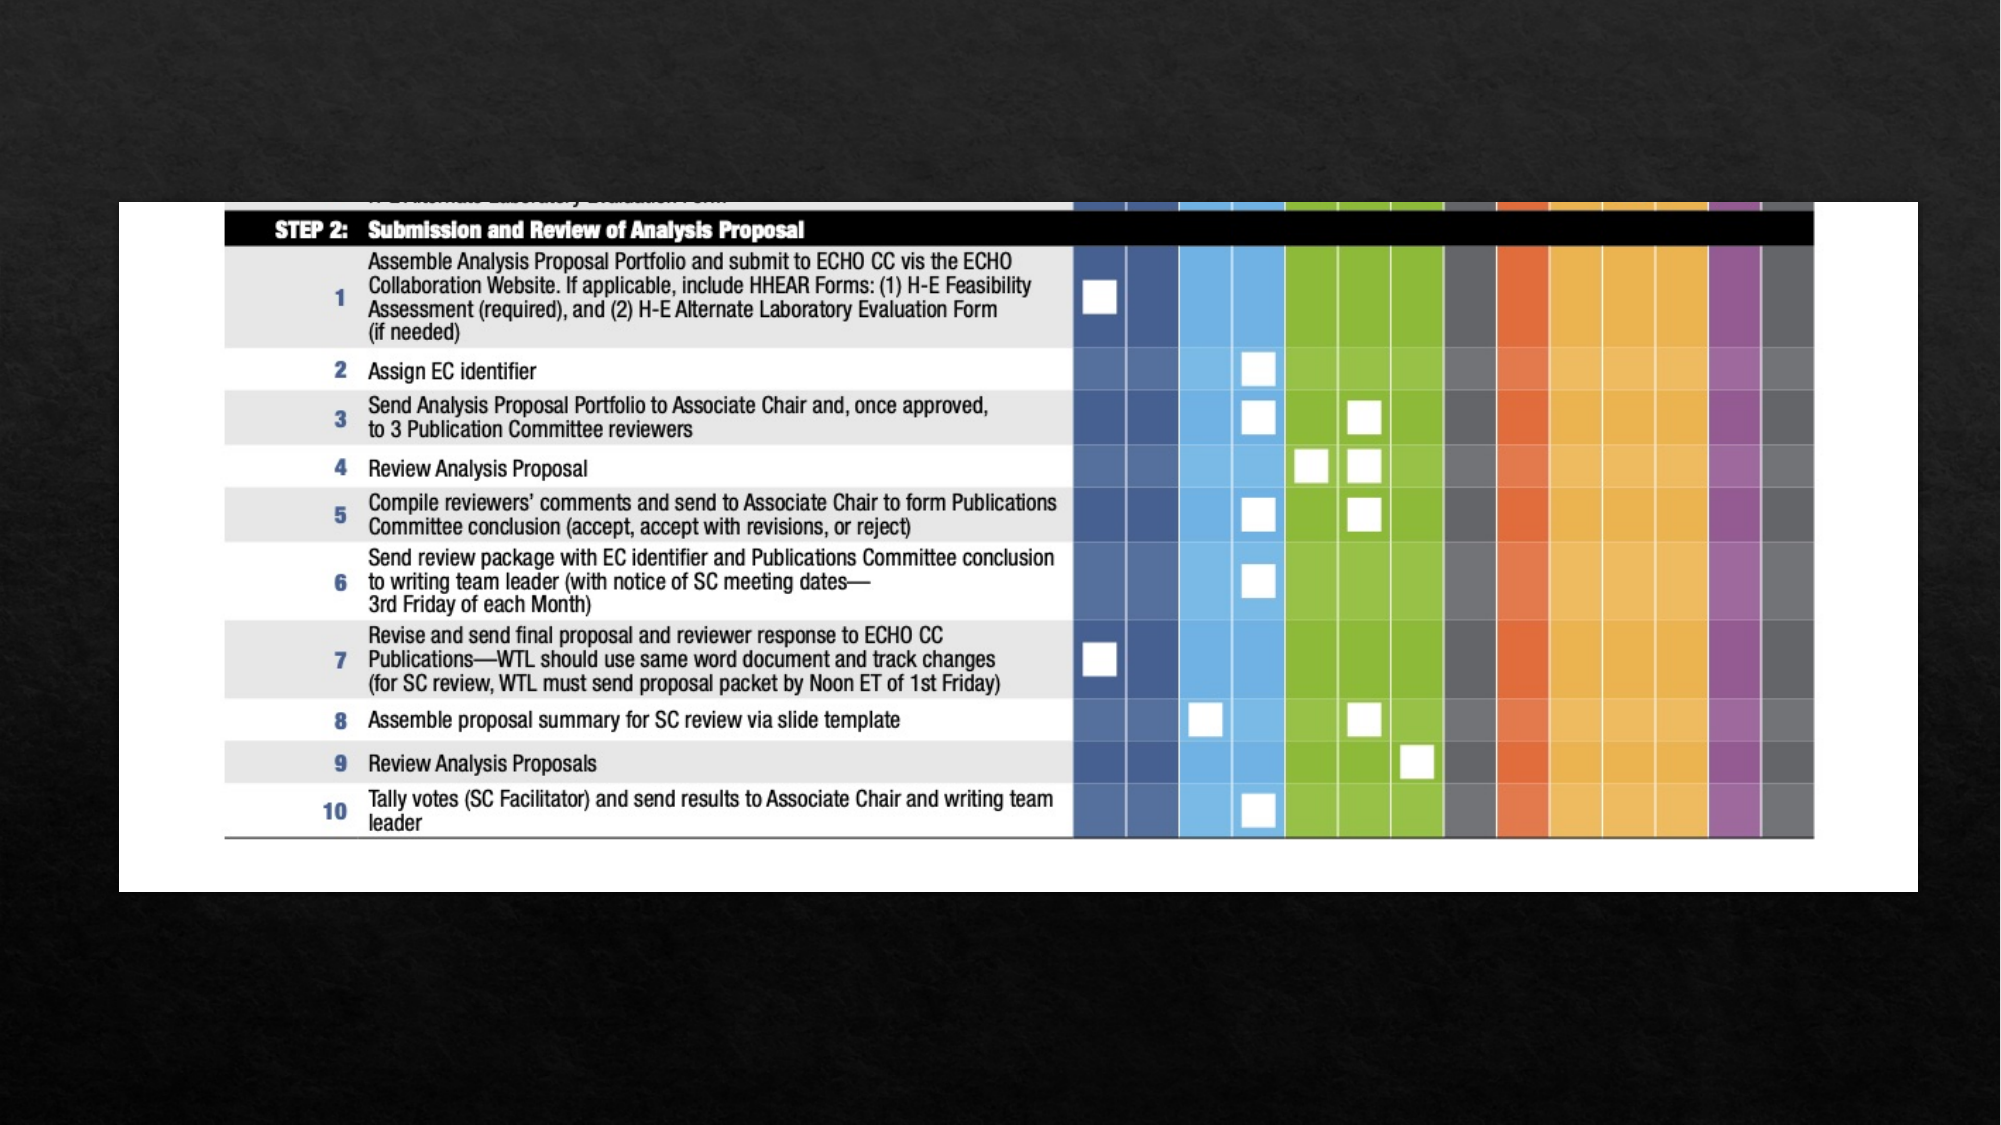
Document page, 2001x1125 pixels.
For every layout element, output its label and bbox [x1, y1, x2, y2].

list [81, 202, 1919, 892]
